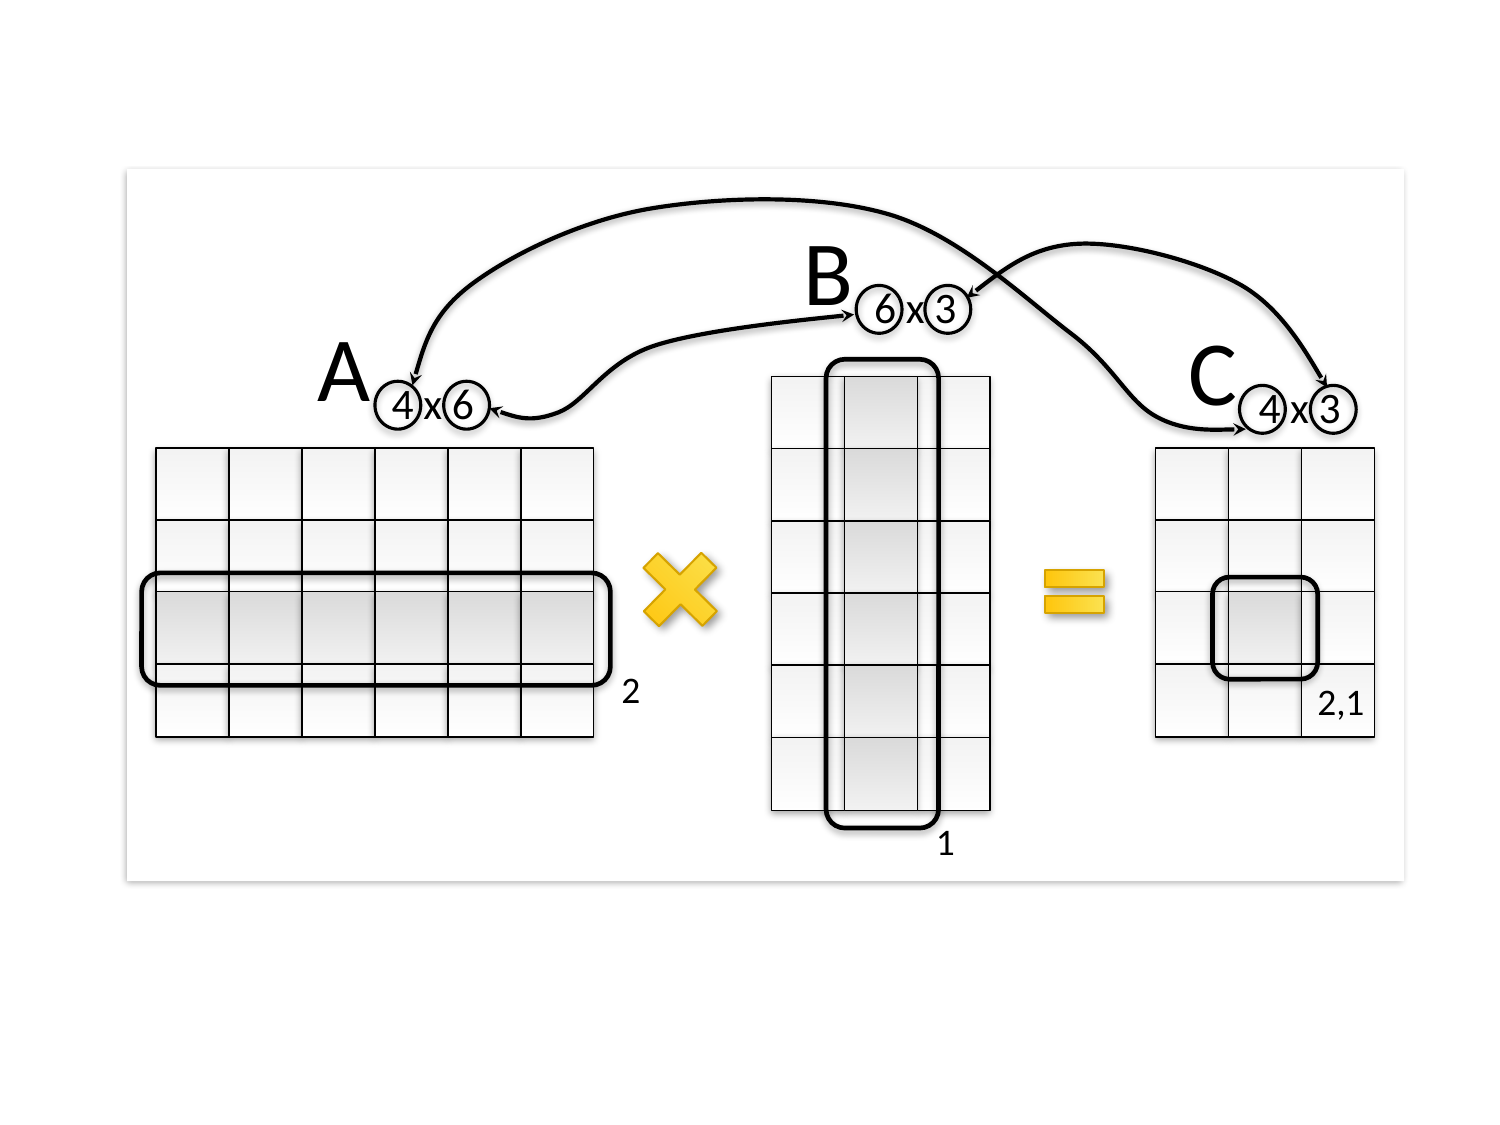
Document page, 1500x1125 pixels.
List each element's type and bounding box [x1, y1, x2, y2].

text_box [126, 168, 1405, 882]
